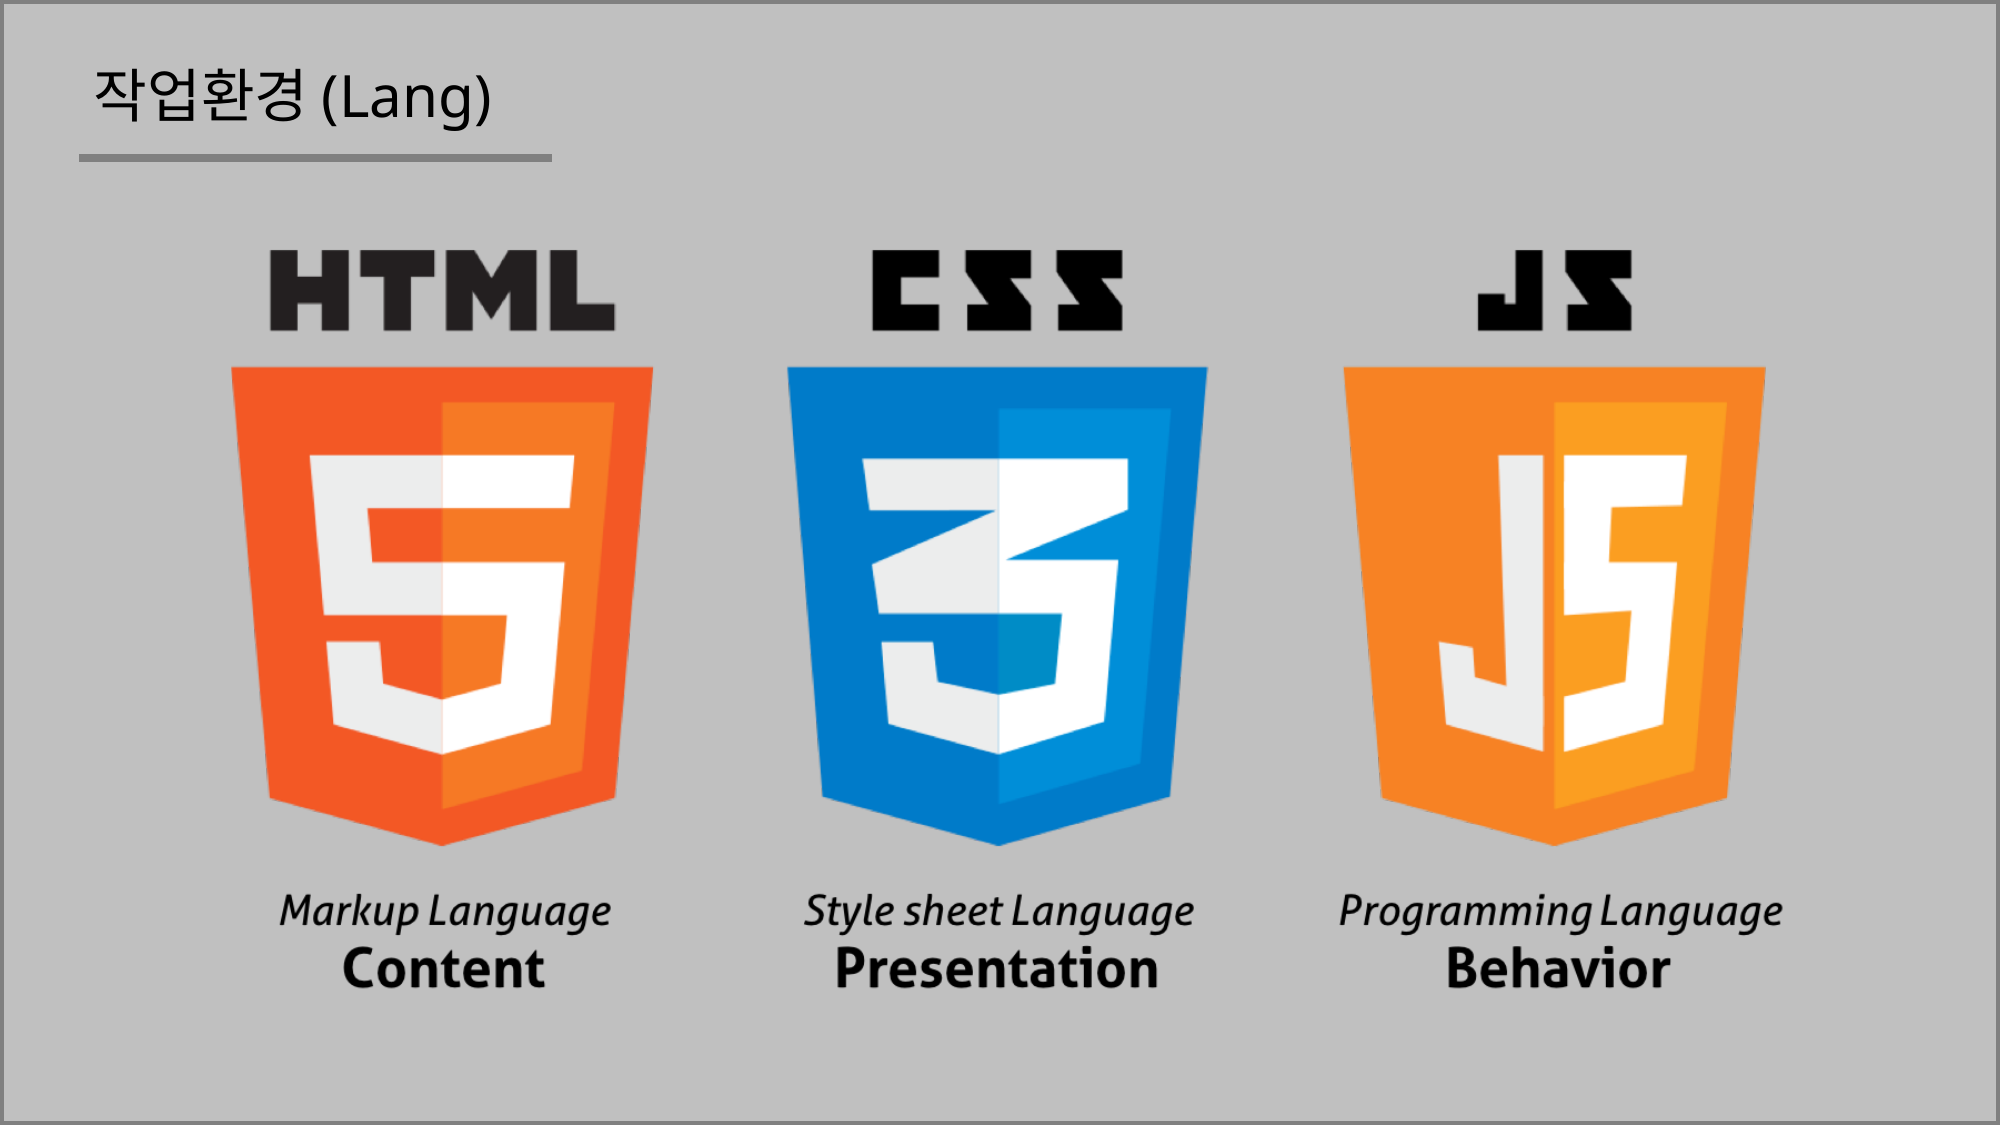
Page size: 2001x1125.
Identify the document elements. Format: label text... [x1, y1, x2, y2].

picture [231, 249, 1807, 1034]
text_box [0, 0, 2000, 1125]
text_box 작업환경(Lang) [79, 52, 552, 137]
